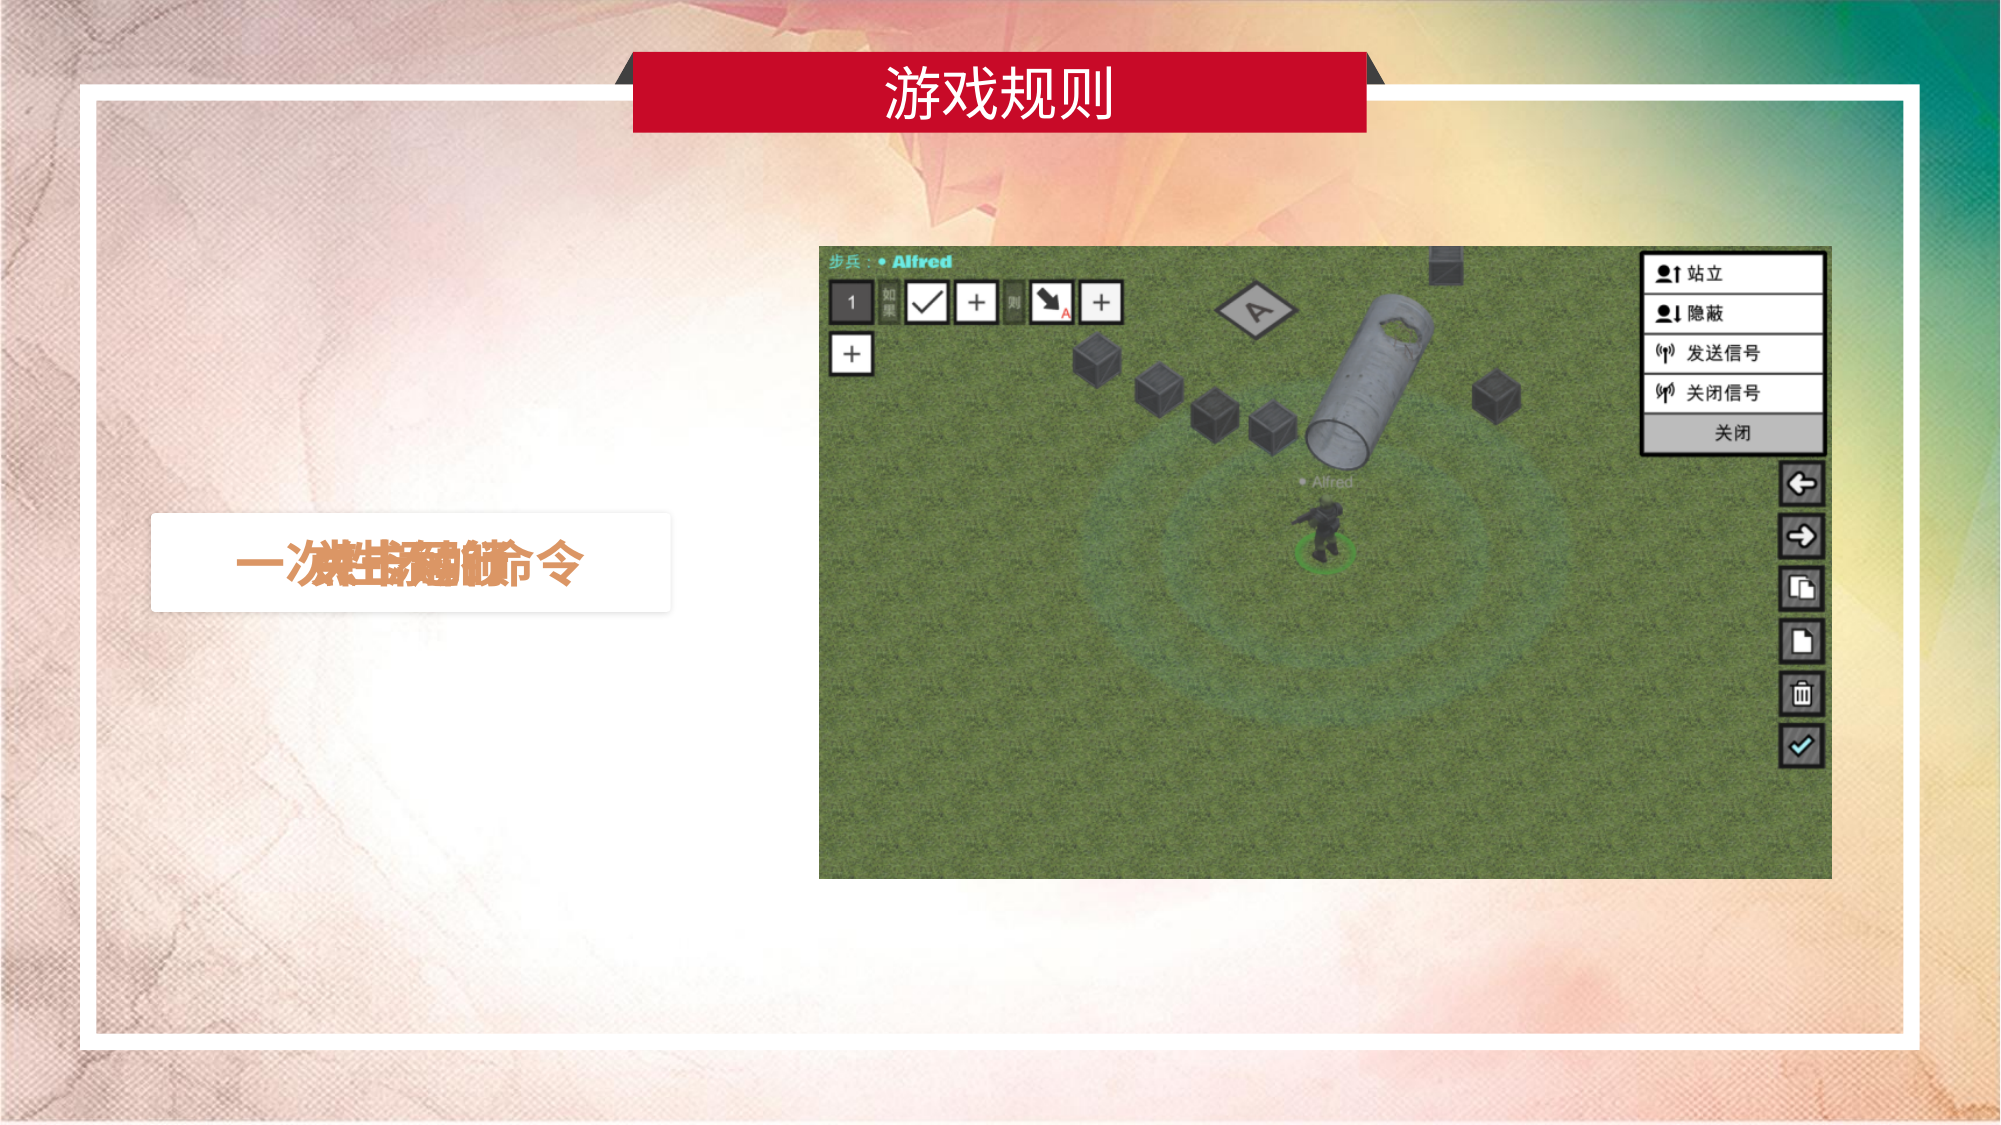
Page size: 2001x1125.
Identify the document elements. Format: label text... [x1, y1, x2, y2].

text_box 关卡解锁 [296, 524, 526, 600]
text_box 一次性添加命令 [526, 524, 601, 600]
text_box [149, 512, 672, 613]
picture [0, 0, 2001, 1125]
list 游戏规则 [633, 51, 1367, 134]
text_box 一次性添加命令 [220, 524, 296, 600]
